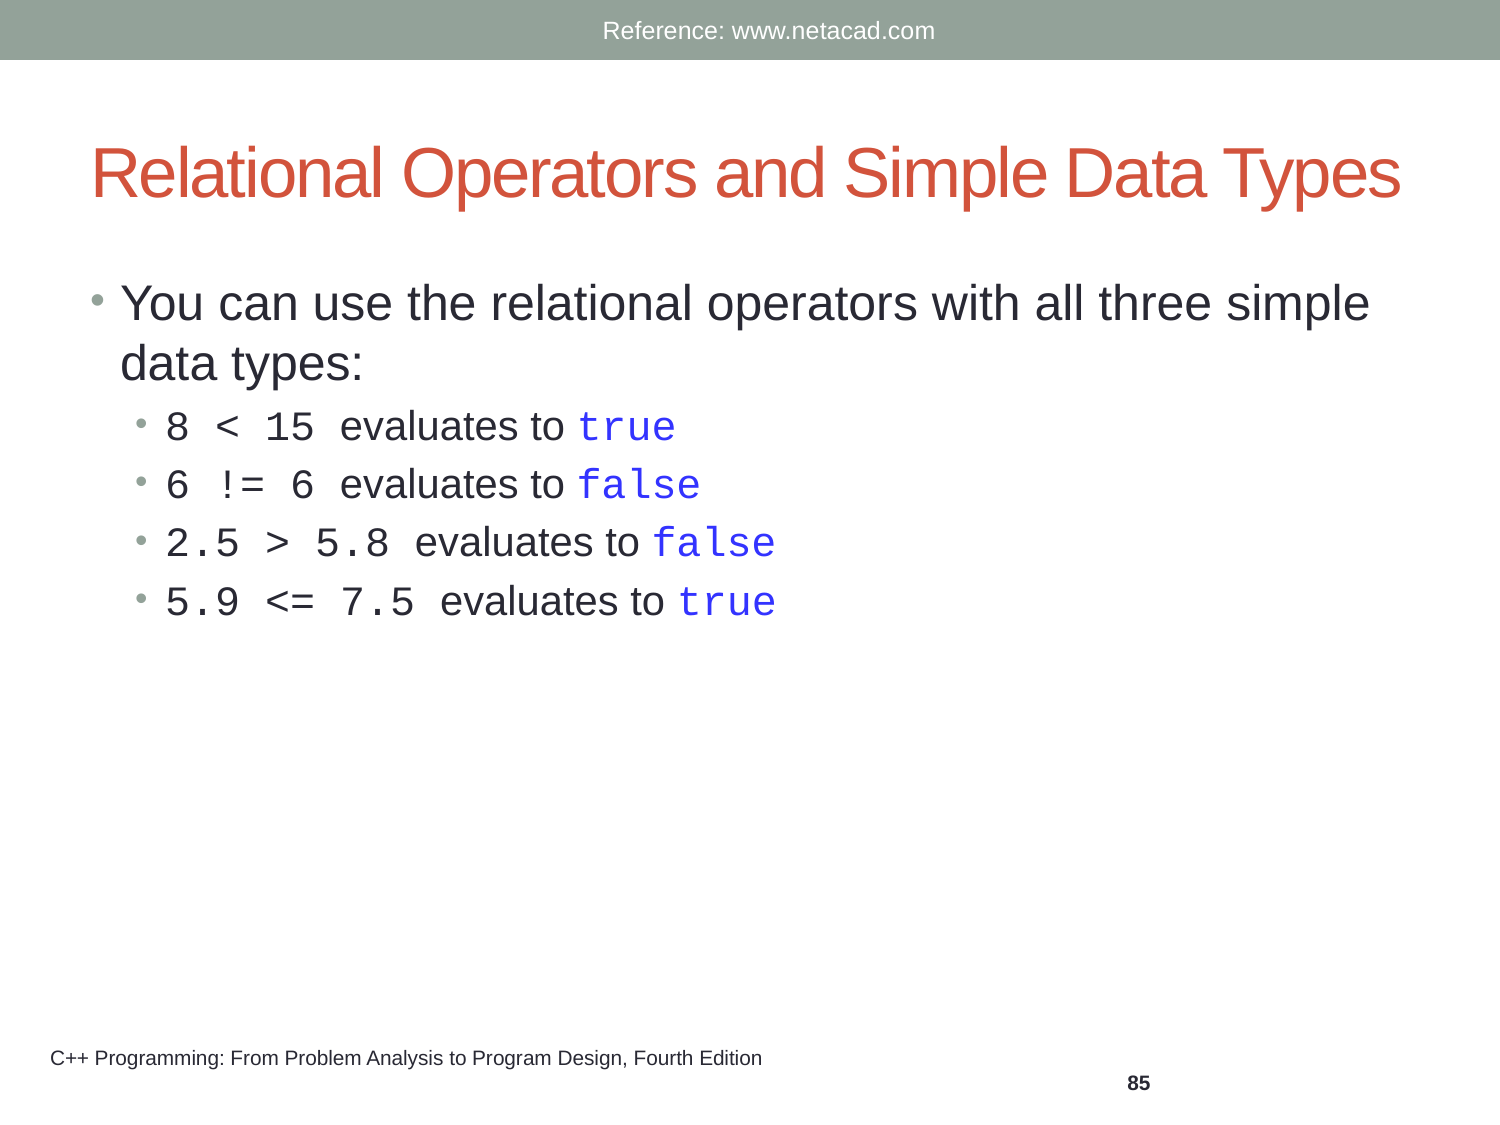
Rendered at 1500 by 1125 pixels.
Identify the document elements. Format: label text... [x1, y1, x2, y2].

slide_number 85 [1112, 1063, 1425, 1100]
text_box C++ Programming: From Problem Analysis to Program Design, Fourth Edition [0, 1037, 850, 1075]
list You can use the relational operators with all three simple data types: 8 < 15 evaluates to true 6 != 6 evaluates to false 2.5 > 5.8 evaluates to false 5.9 <= 7.5 evaluates to true [75, 262, 1425, 1063]
title Relational Operators and Simple Data Types [75, 87, 1425, 250]
footer Reference: www.netacad.com [301, 3, 1238, 57]
